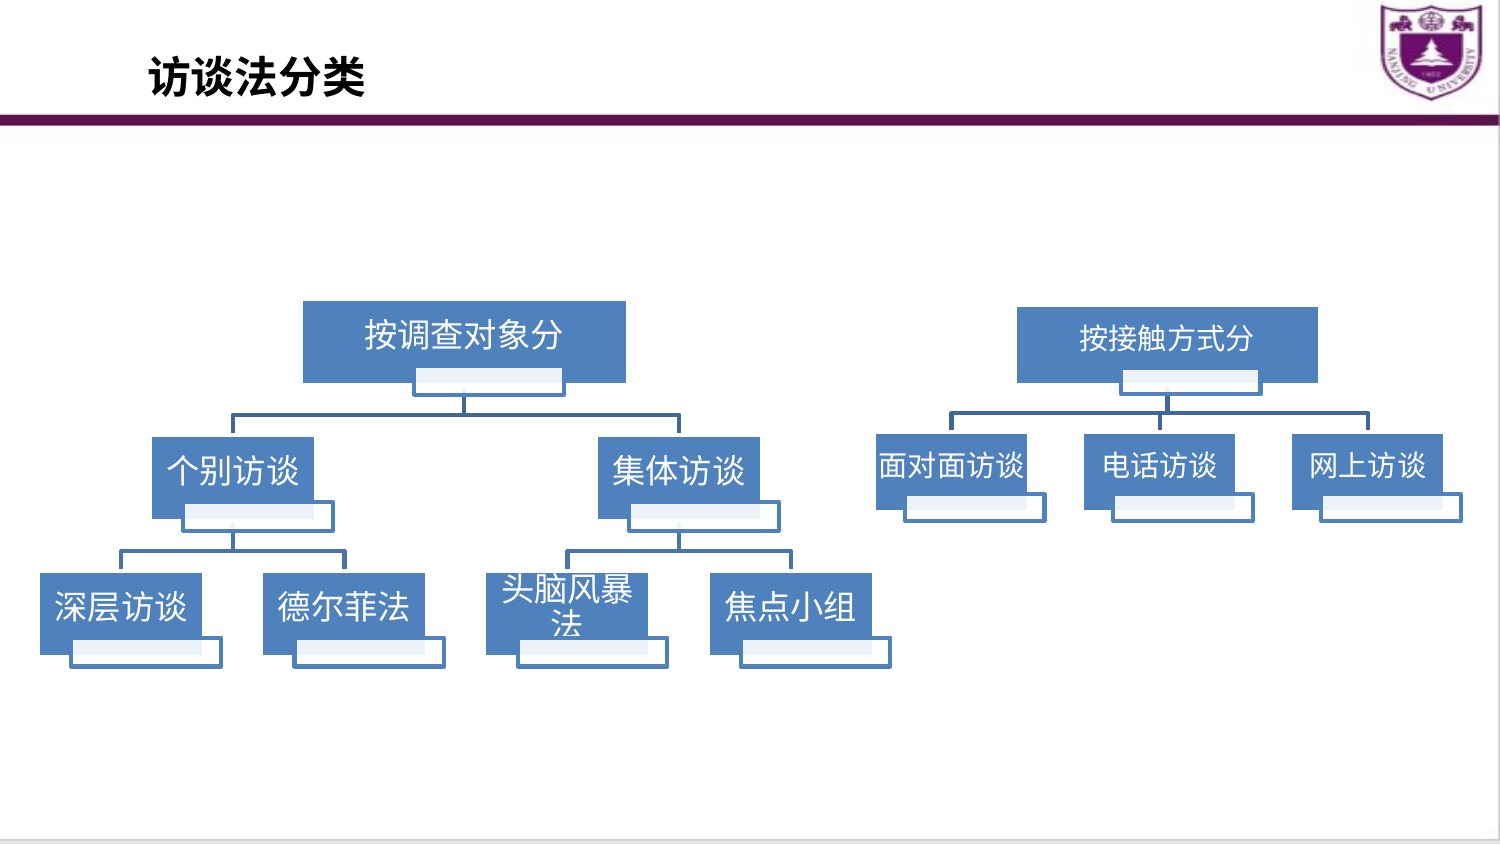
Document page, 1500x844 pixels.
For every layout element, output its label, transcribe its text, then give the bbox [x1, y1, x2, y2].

picture [0, 0, 1500, 844]
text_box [29, 256, 900, 710]
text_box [867, 220, 1467, 605]
text_box 访谈法分类 [135, 43, 378, 108]
